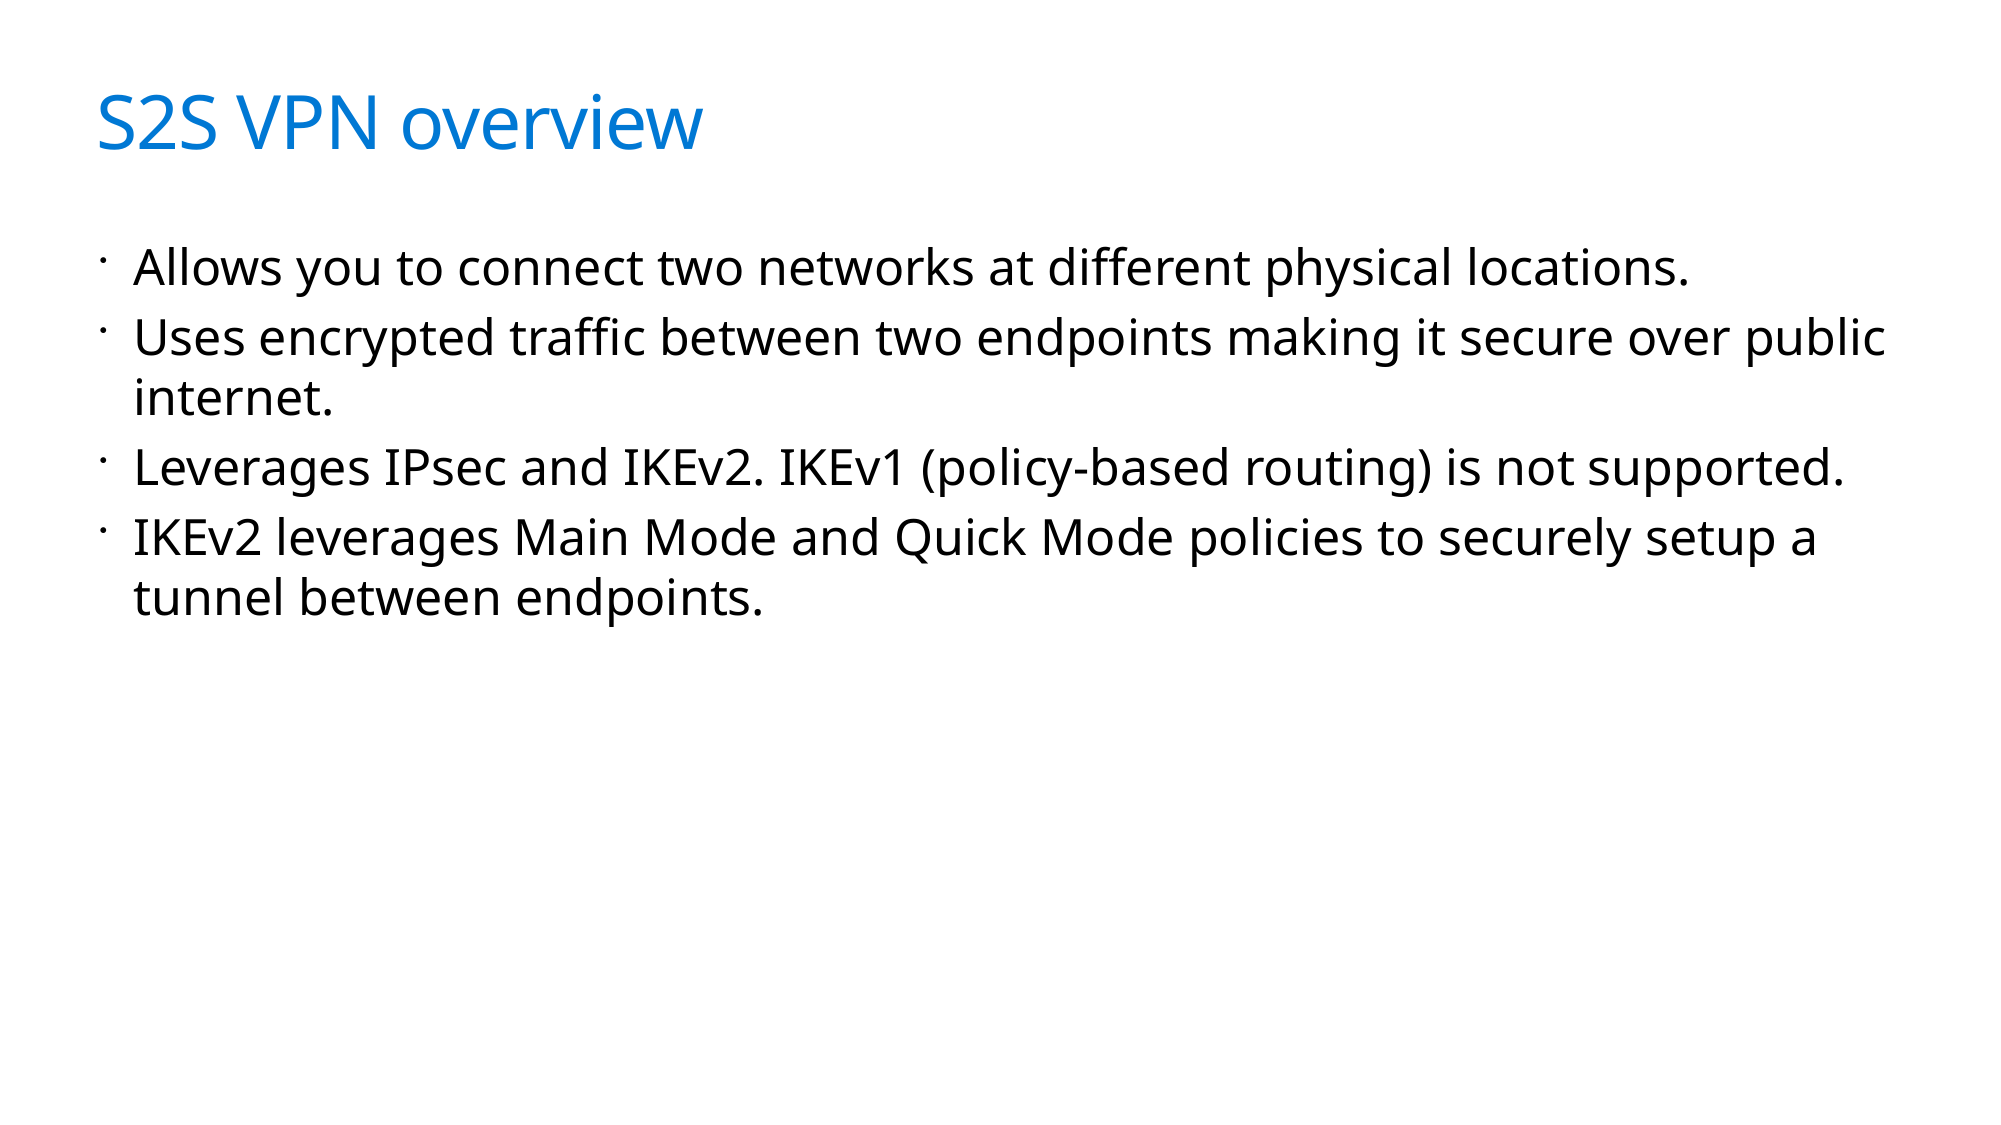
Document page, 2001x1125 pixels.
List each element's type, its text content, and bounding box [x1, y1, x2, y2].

title S2S VPN overview [96, 75, 1904, 166]
list Allows you to connect two networks at different physical locations. Uses encrypted traffic between two endpoints making it secure over public internet. Leverages IPsec and IKEv2. IKEv1 (policy-based routing) is not supported. IKEv2 leverages Main Mode and Quick Mode policies to securely setup a tunnel between endpoints. [95, 235, 1904, 636]
